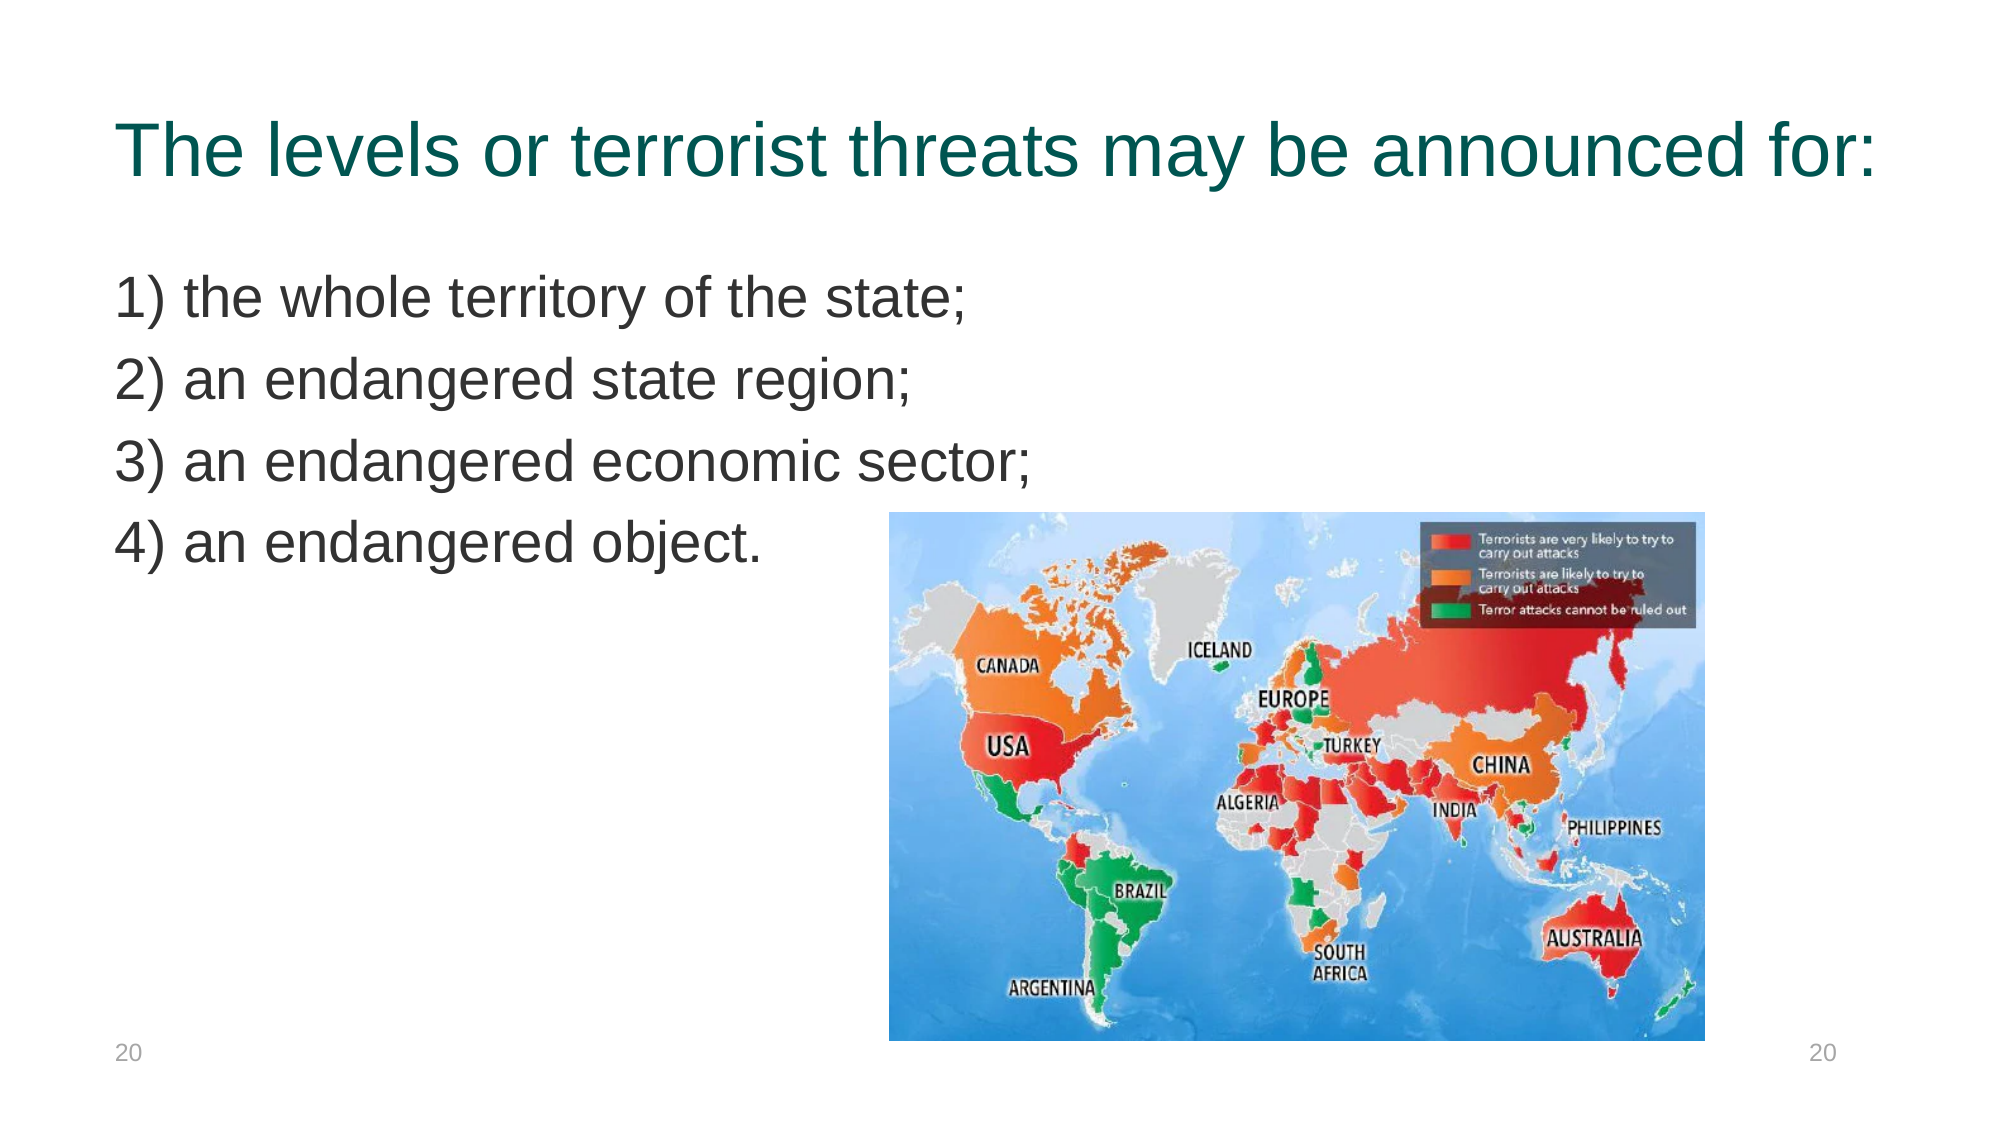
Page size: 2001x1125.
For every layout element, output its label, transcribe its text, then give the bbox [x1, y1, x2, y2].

slide_number 20 [99, 1028, 641, 1089]
title The levels or terrorist threats may be announced for: [99, 52, 1900, 240]
picture [888, 512, 1706, 1042]
list 1) the whole territory of the state; 2) an endangered state region; 3) an endangered economic sector; 4) an endangered object. [99, 251, 1809, 1029]
